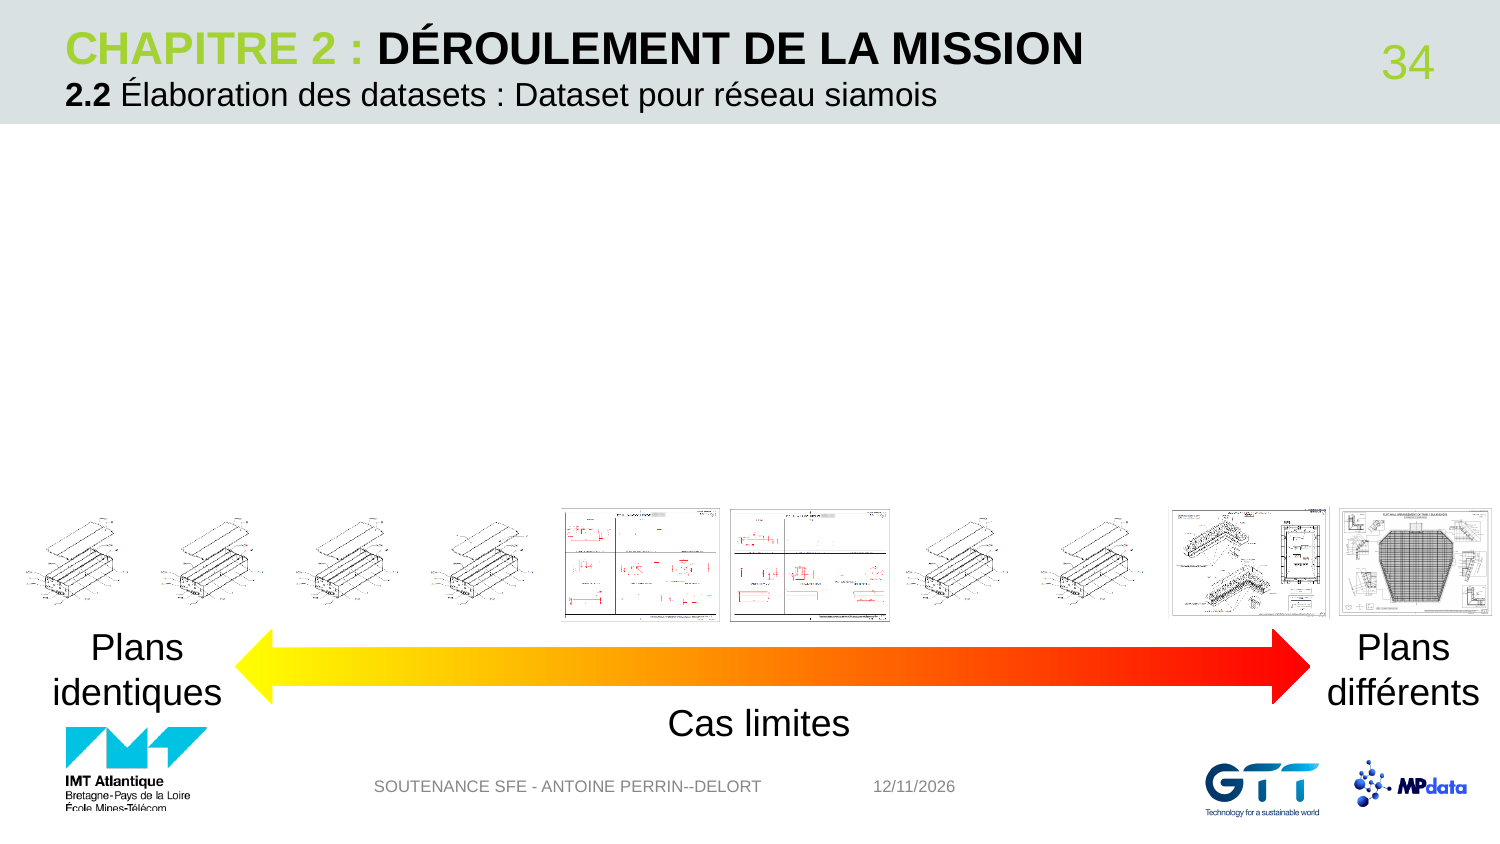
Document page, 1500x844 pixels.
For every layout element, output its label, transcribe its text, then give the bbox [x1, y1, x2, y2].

picture [561, 508, 721, 622]
text_box Plans identiques [24, 615, 250, 721]
picture [288, 515, 405, 610]
picture [1168, 505, 1330, 620]
text_box Cas limites [648, 691, 870, 752]
title CHAPITRE 2 : déroulement de la mission [64, 0, 1252, 72]
picture [18, 515, 135, 610]
picture [423, 515, 540, 610]
picture [898, 515, 1015, 610]
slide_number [873, 748, 1189, 797]
picture [730, 508, 890, 622]
text_box [250, 627, 1292, 706]
picture [1033, 515, 1150, 610]
picture [1190, 744, 1496, 832]
footer Soutenance SFE - Antoine PERRIN--DELORT [373, 748, 809, 797]
list 2.2 Élaboration des datasets : Dataset pour réseau siamois [64, 72, 1251, 118]
picture [1339, 508, 1492, 617]
text_box Plans différents [1292, 615, 1500, 721]
slide_number 34 [1251, 35, 1437, 85]
picture [153, 515, 270, 610]
